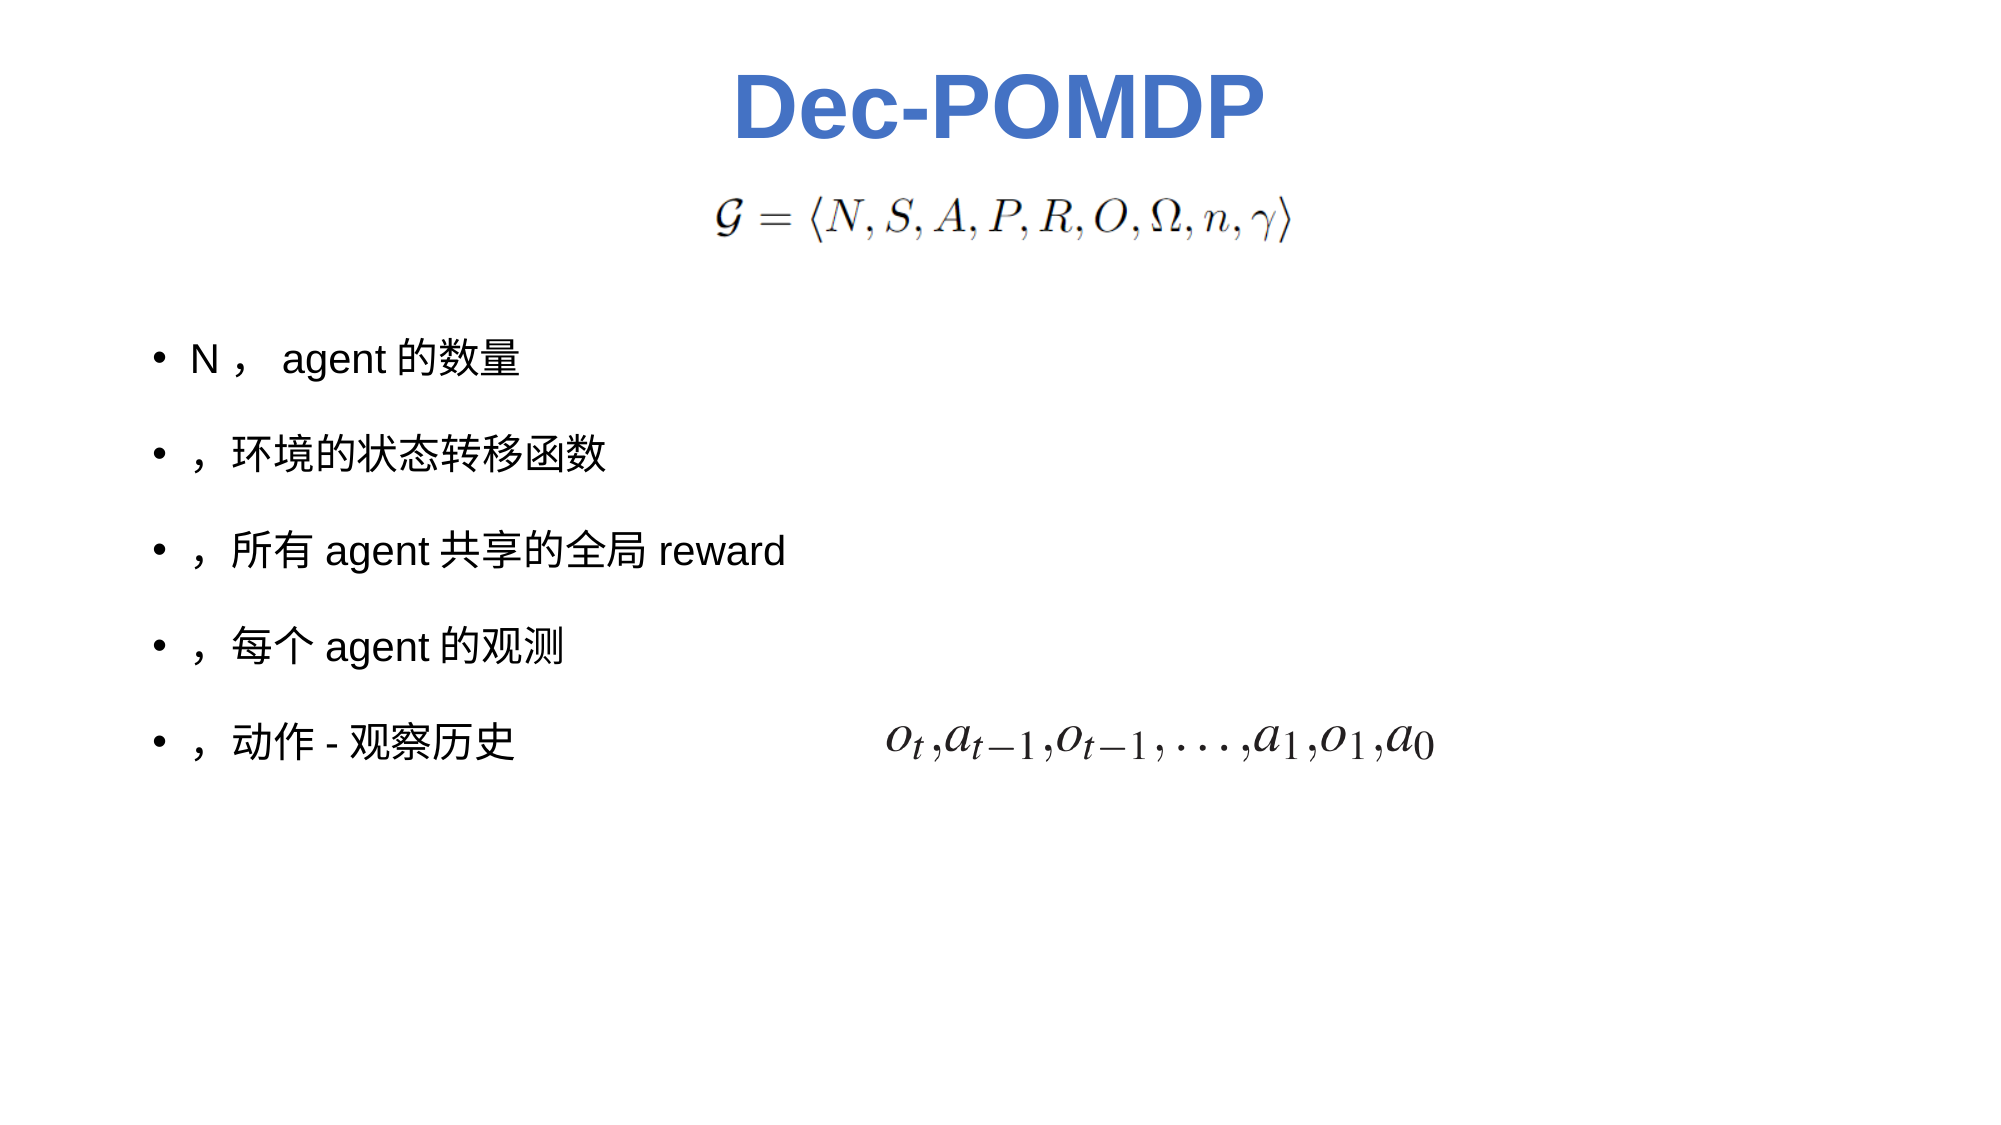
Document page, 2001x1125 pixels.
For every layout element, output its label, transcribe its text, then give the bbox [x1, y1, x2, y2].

picture [882, 713, 1437, 766]
title Dec-POMDP [137, 0, 1863, 218]
picture [704, 191, 1296, 244]
